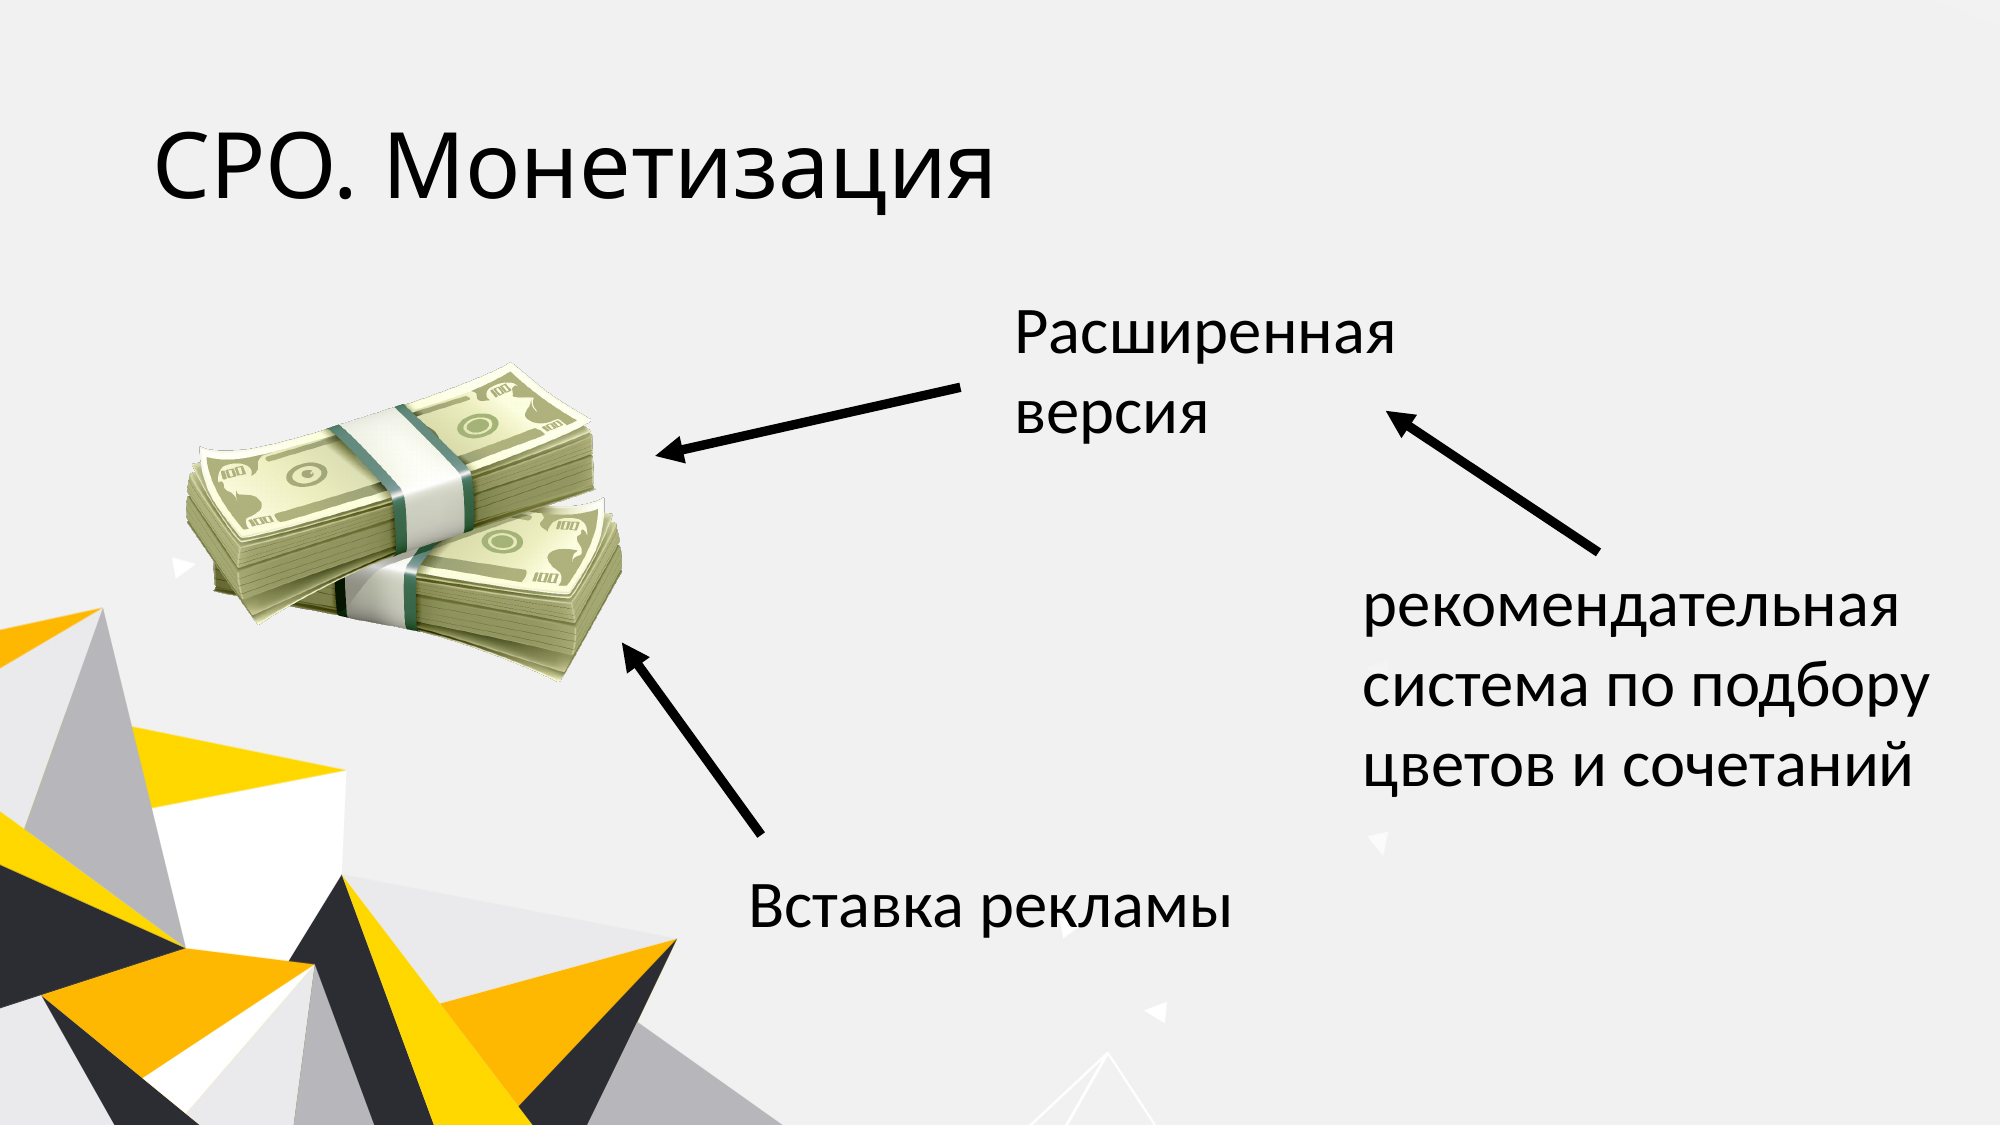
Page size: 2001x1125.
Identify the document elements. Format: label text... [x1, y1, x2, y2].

title CPO. Монетизация [137, 59, 1863, 278]
text_box Вставка рекламы [733, 853, 1267, 949]
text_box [1385, 410, 1599, 553]
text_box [621, 642, 762, 835]
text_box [655, 387, 961, 456]
text_box рекомендательная система по подбору цветов и сочетаний [1348, 552, 2000, 807]
text_box Расширенная версия [999, 279, 1456, 454]
picture [0, 0, 2000, 1125]
